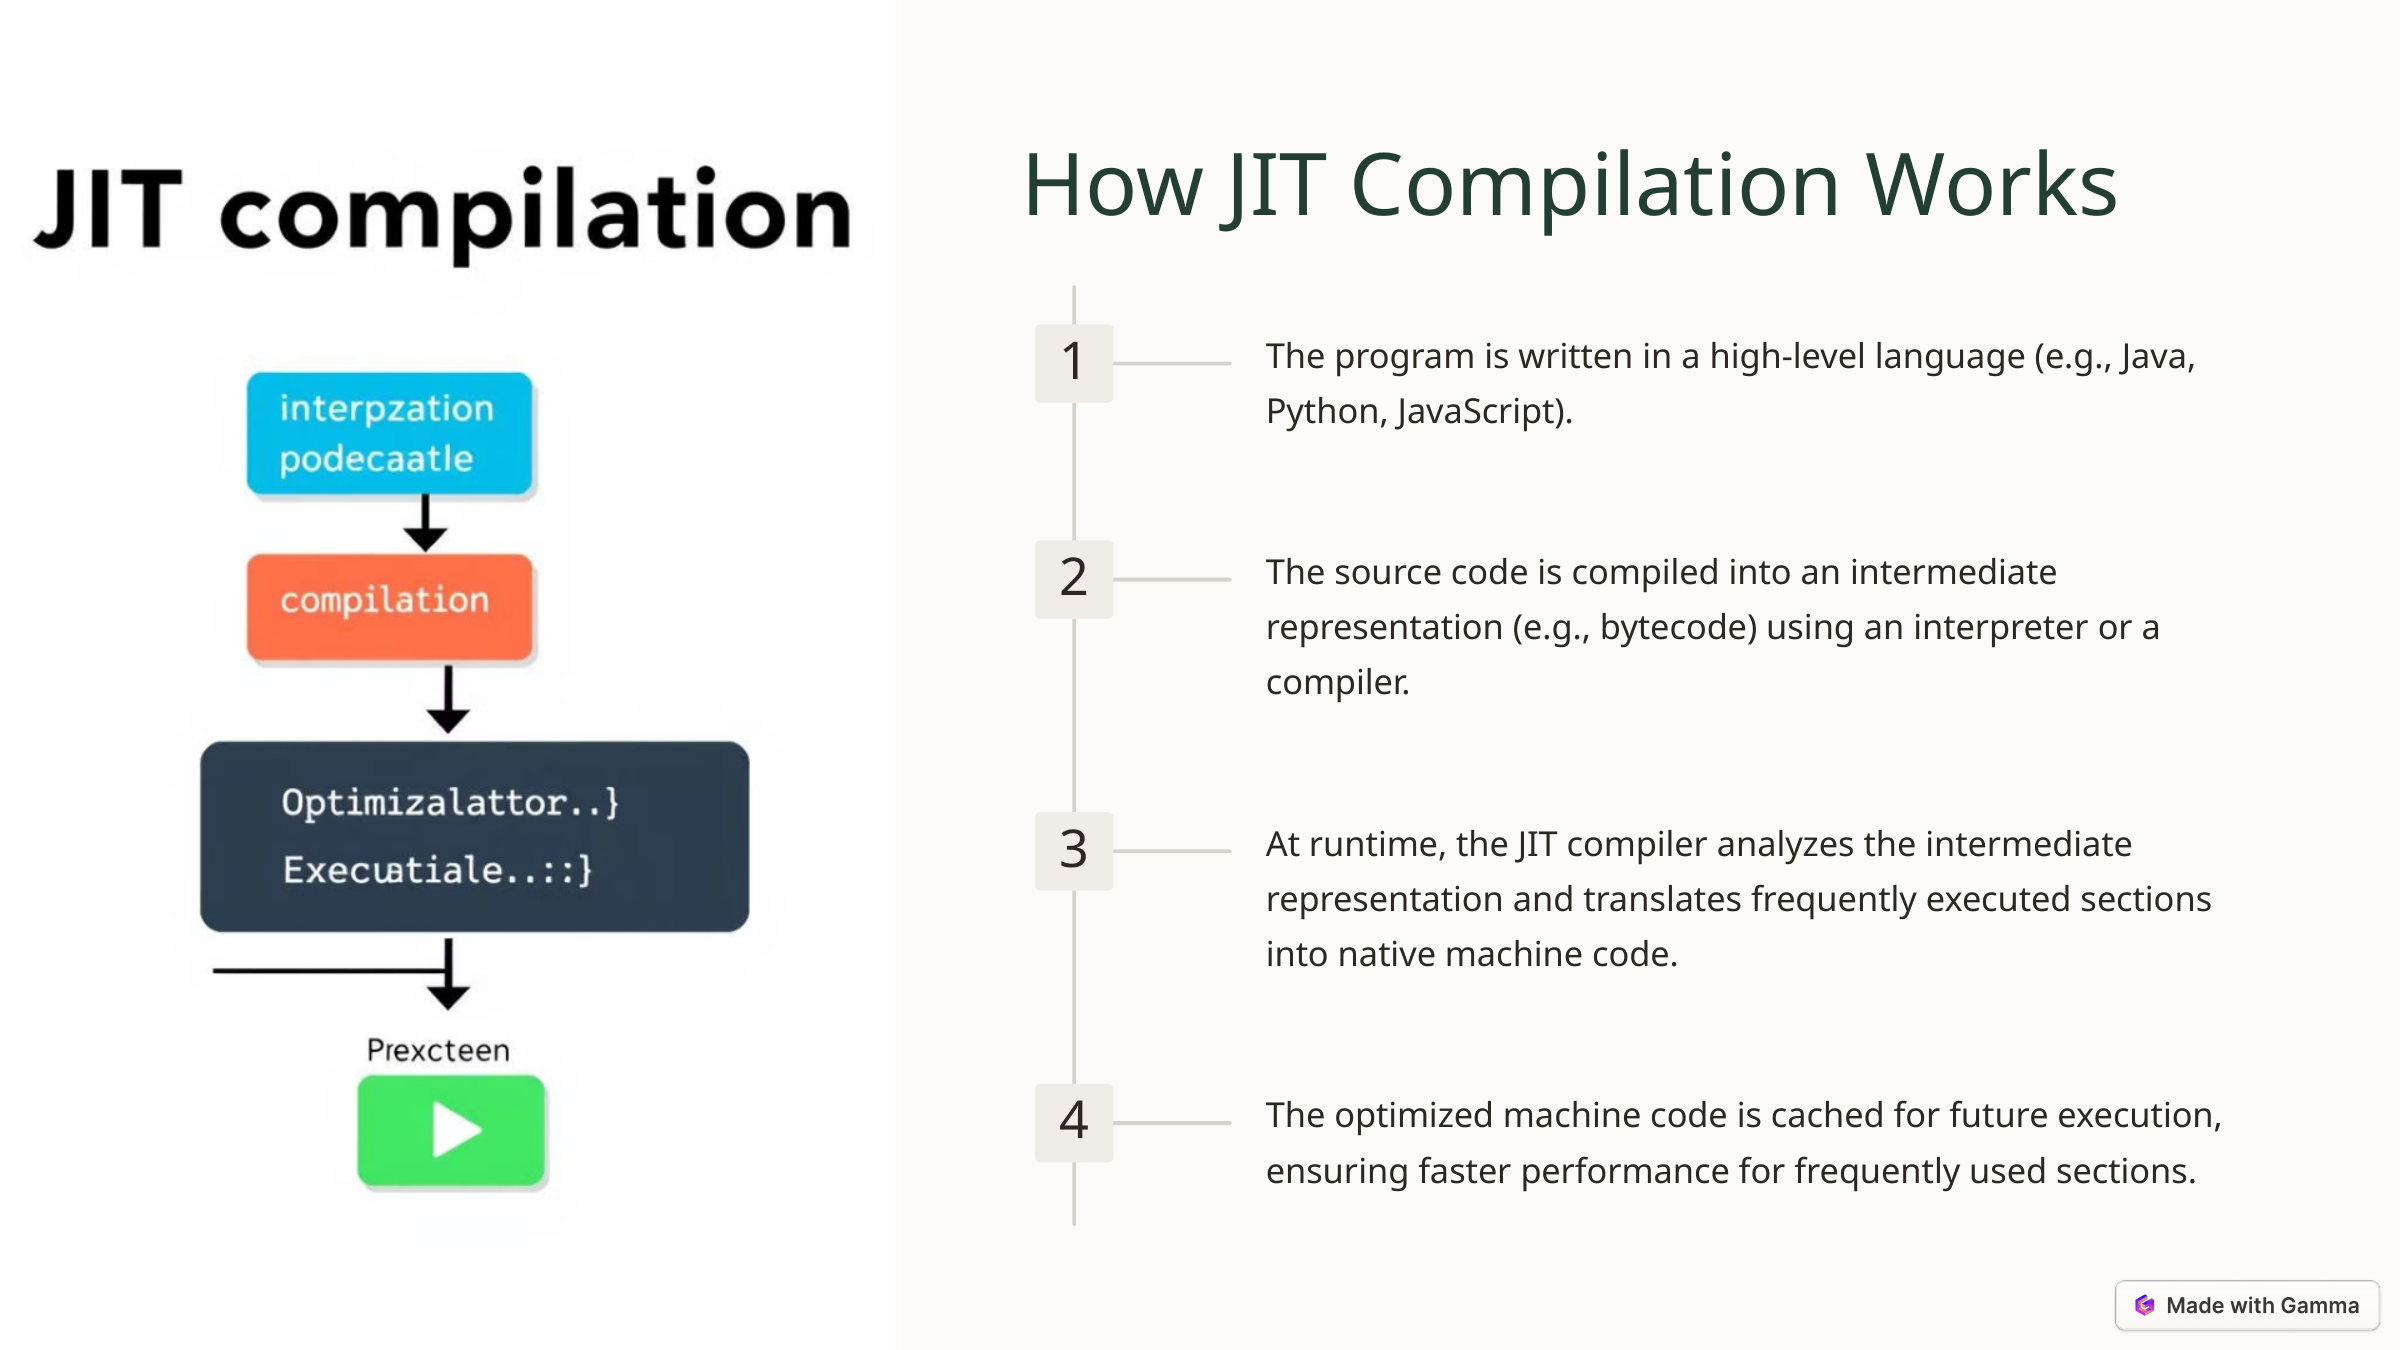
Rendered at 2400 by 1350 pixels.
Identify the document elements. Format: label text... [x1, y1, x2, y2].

text_box The optimized machine code is cached for future execution, ensuring faster performance for frequently used sections. [1265, 1079, 2278, 1191]
text_box [1034, 1083, 1114, 1163]
picture [2106, 1271, 2389, 1339]
text_box At runtime, the JIT compiler analyzes the intermediate representation and translates frequently executed sections into native machine code. [1265, 807, 2278, 976]
text_box [1114, 1121, 1232, 1126]
text_box [1072, 891, 1077, 1083]
text_box 3 [1061, 825, 1087, 878]
text_box How JIT Compilation Works [1021, 124, 2100, 233]
text_box 1 [1063, 337, 1086, 390]
text_box [1114, 361, 1232, 366]
text_box [1034, 540, 1114, 619]
text_box The program is written in a high-level language (e.g., Java, Python, JavaScript). [1265, 320, 2278, 432]
text_box [1114, 577, 1232, 582]
text_box [1034, 324, 1114, 403]
text_box [1072, 403, 1077, 540]
text_box The source code is compiled into an intermediate representation (e.g., bytecode) using an interpreter or a compiler. [1265, 536, 2278, 704]
text_box [1072, 285, 1077, 324]
text_box [1072, 619, 1077, 812]
text_box 4 [1061, 1097, 1088, 1150]
text_box [1114, 849, 1232, 854]
text_box [1034, 812, 1114, 891]
text_box 2 [1061, 553, 1088, 606]
picture [0, 0, 900, 1350]
text_box [1072, 1163, 1077, 1226]
